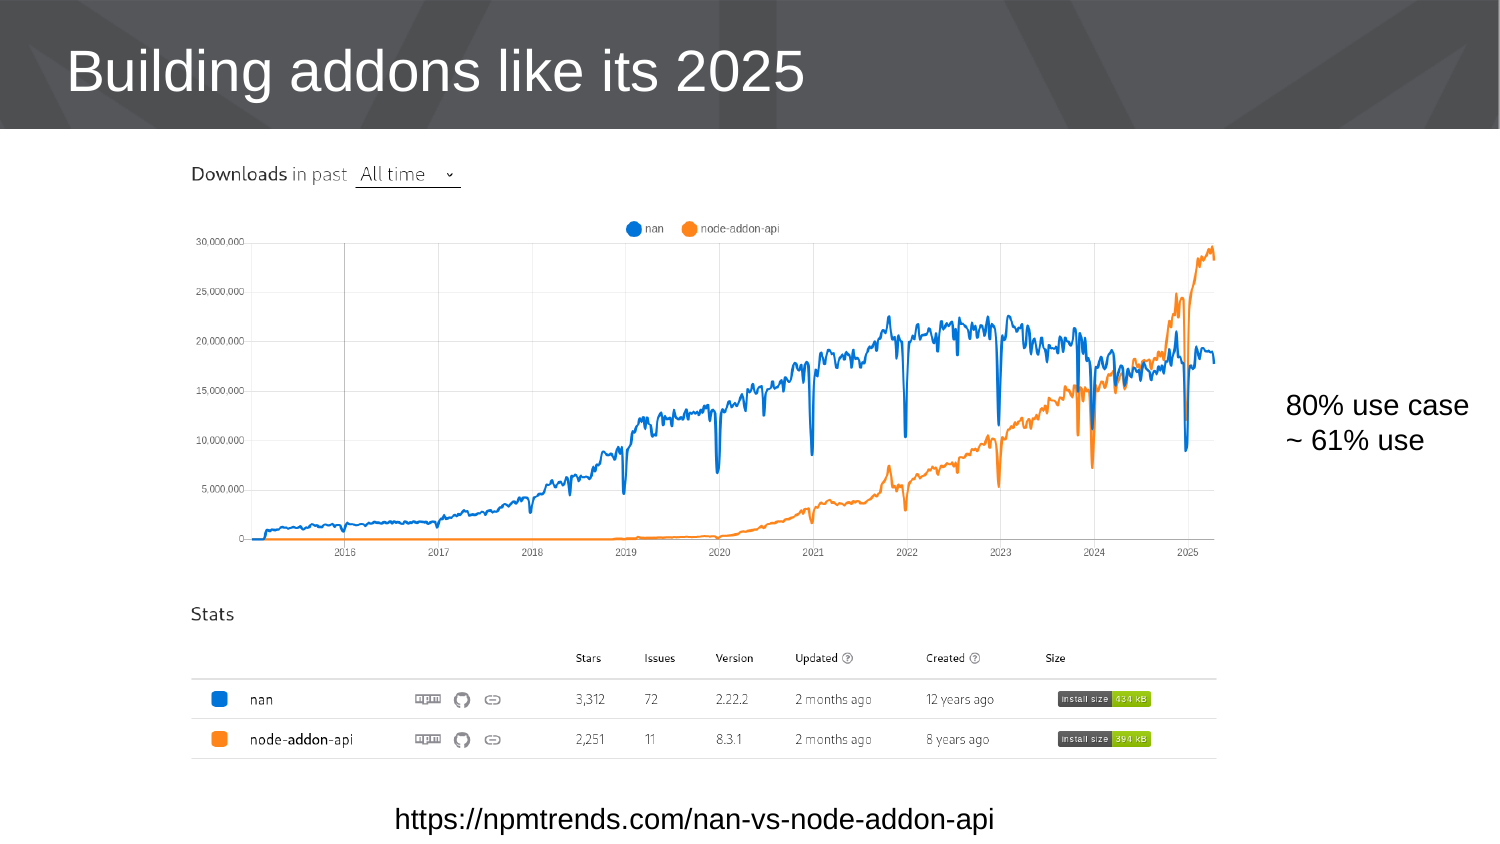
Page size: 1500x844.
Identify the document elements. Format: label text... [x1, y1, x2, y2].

text_box 80% use case ~ 61% use [1270, 371, 1500, 472]
title Building addons like its 2025 [51, 18, 1302, 111]
text_box https://npmtrends.com/nan-vs-node-addon-api [379, 785, 1199, 844]
picture [0, 0, 1500, 129]
picture [183, 151, 1249, 766]
